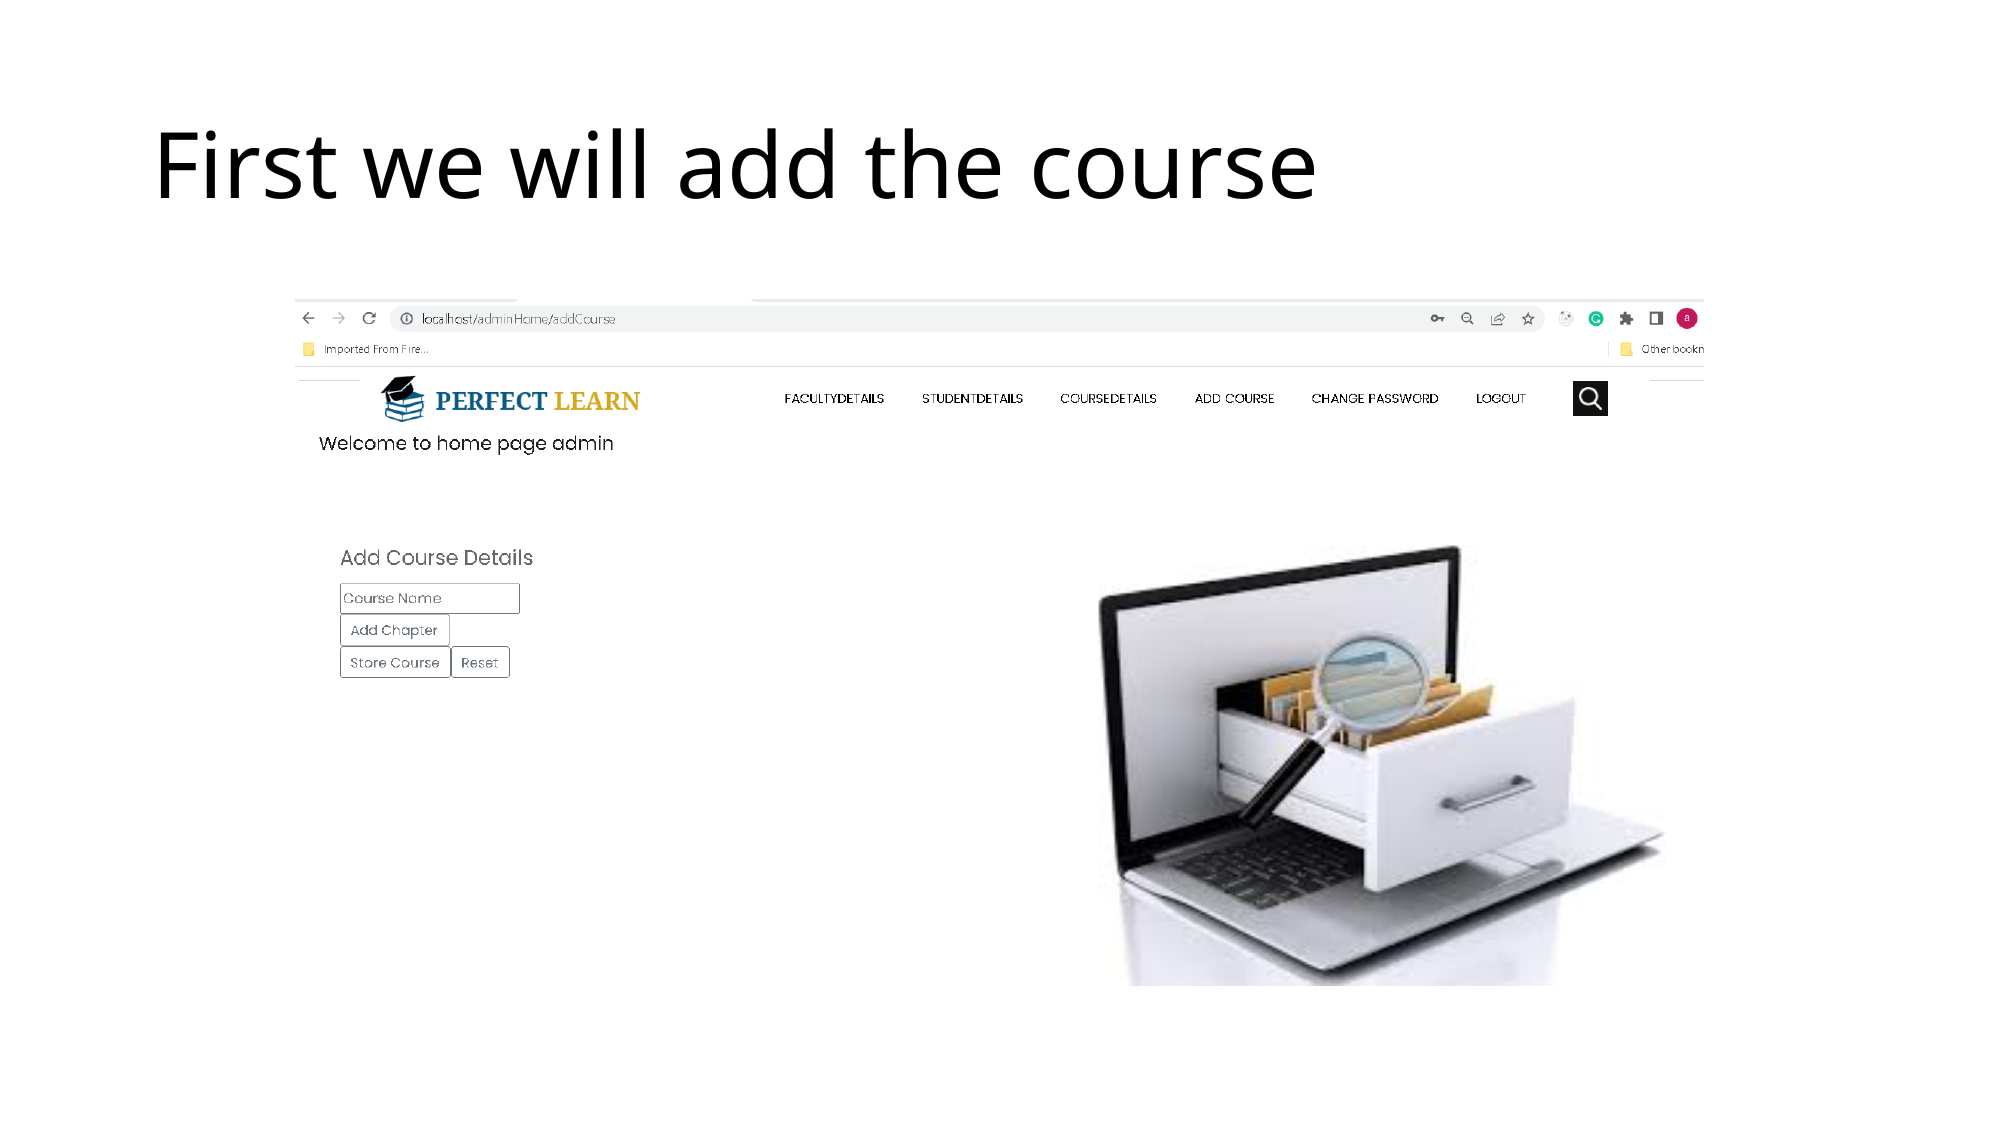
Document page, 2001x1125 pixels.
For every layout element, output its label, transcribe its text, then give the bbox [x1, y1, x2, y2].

title First we will add the course [137, 59, 1863, 278]
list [295, 299, 1704, 1014]
